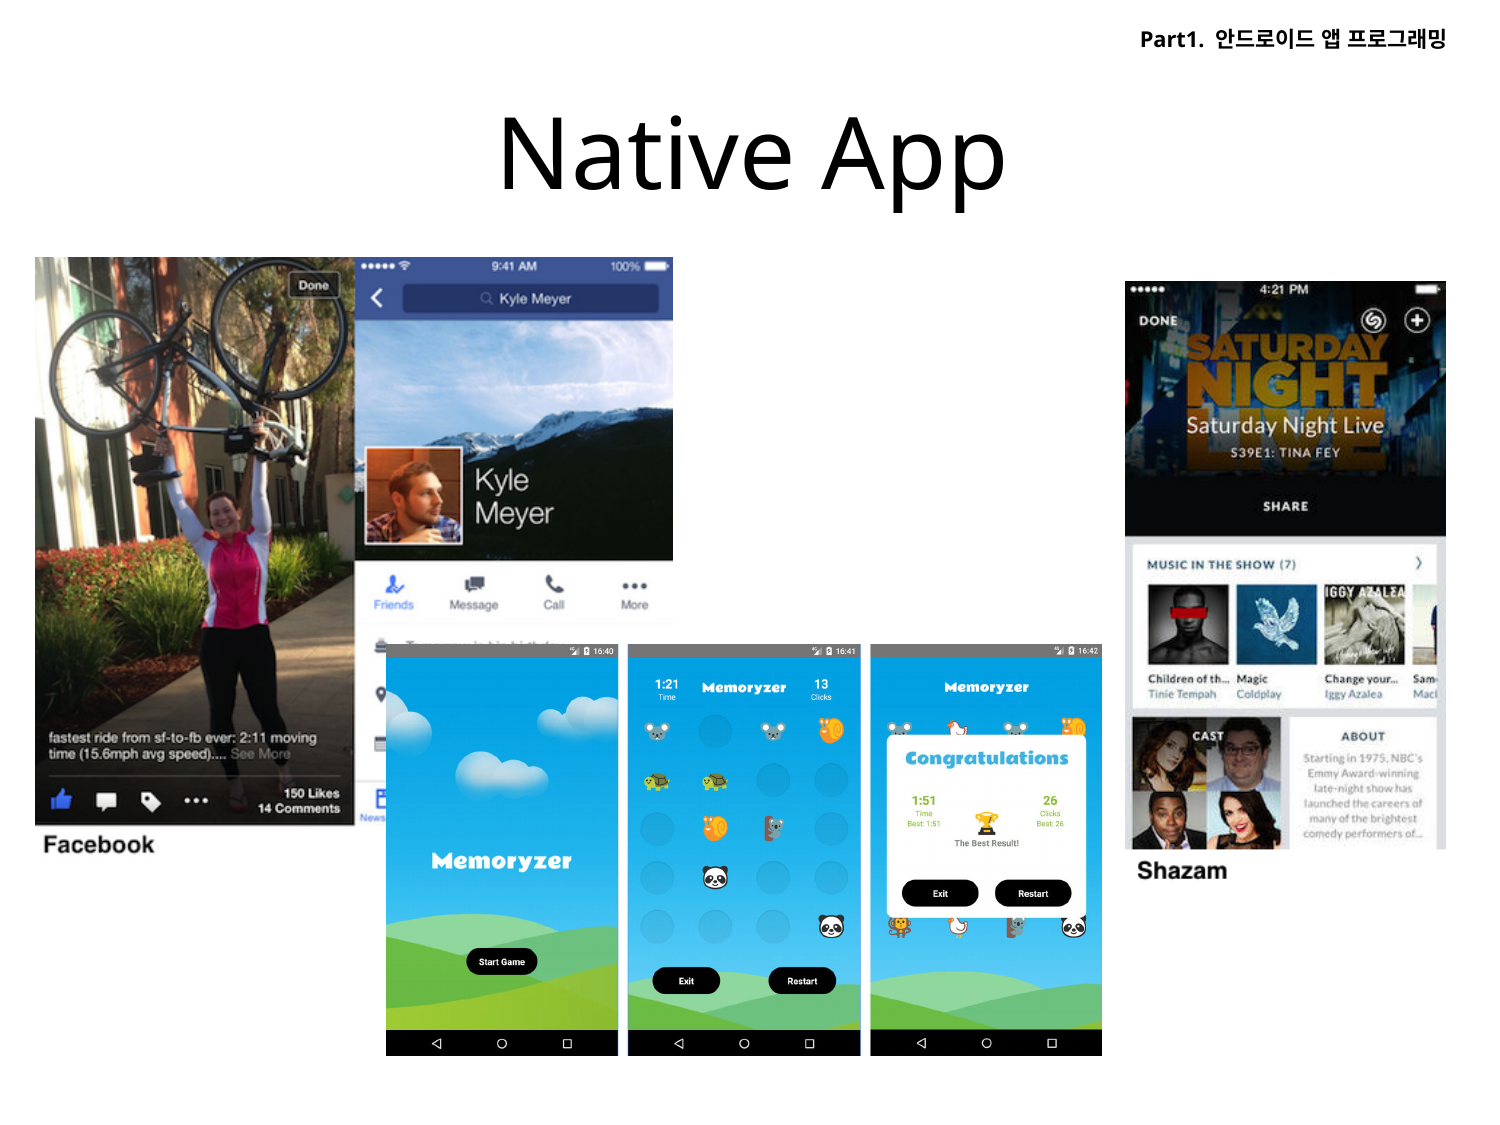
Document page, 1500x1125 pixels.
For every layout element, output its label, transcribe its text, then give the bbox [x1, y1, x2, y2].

picture [946, 684, 988, 691]
picture [34, 257, 1102, 1056]
text_box Native App [480, 82, 1127, 217]
picture [1015, 685, 1028, 691]
text_box Part1. 안드로이드 앱 프로그래밍 [1124, 18, 1489, 60]
picture [991, 685, 1004, 694]
picture [1124, 280, 1446, 891]
